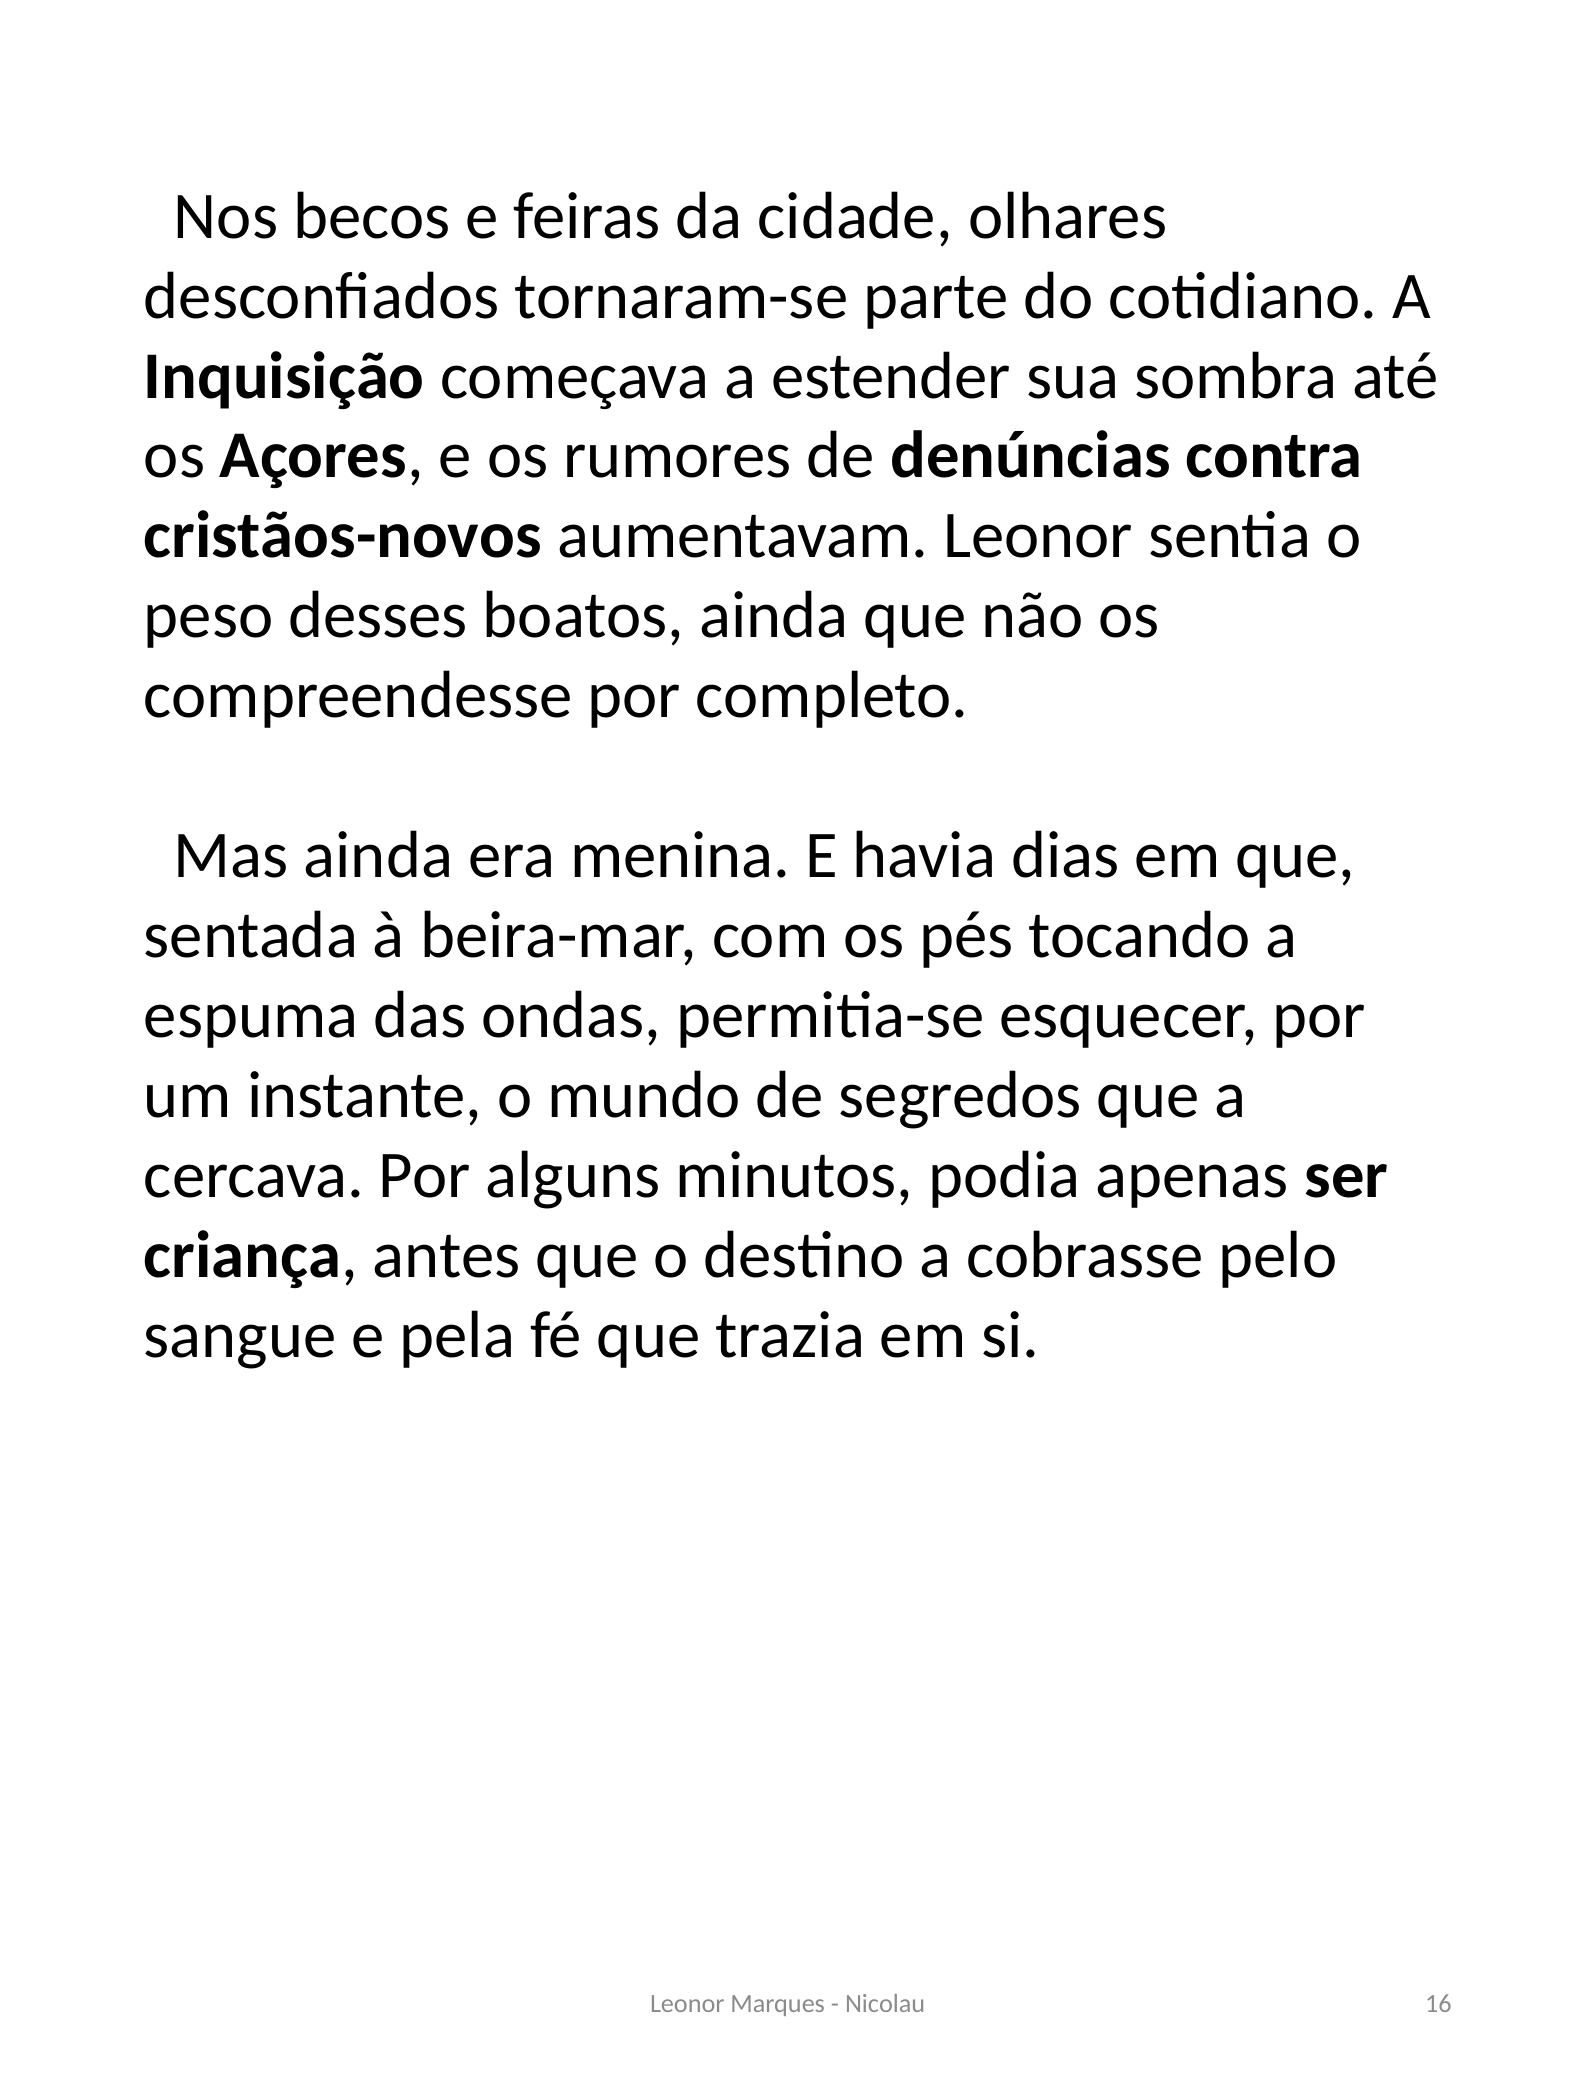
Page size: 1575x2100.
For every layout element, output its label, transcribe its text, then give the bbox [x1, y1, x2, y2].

text_box Nos becos e feiras da cidade, olhares desconfiados tornaram-se parte do cotidiano. A Inquisição começava a estender sua sombra até os Açores, e os rumores de denúncias contra cristãos-novos aumentavam. Leonor sentia o peso desses boatos, ainda que não os compreendesse por completo. Mas ainda era menina. E havia dias em que, sentada à beira-mar, com os pés tocando a espuma das ondas, permitia-se esquecer, por um instante, o mundo de segredos que a cercava. Por alguns minutos, podia apenas ser criança, antes que o destino a cobrasse pelo sangue e pela fé que trazia em si. [129, 164, 1463, 1379]
slide_number 16 [1112, 1946, 1467, 2059]
footer Leonor Marques - Nicolau [521, 1946, 1054, 2059]
